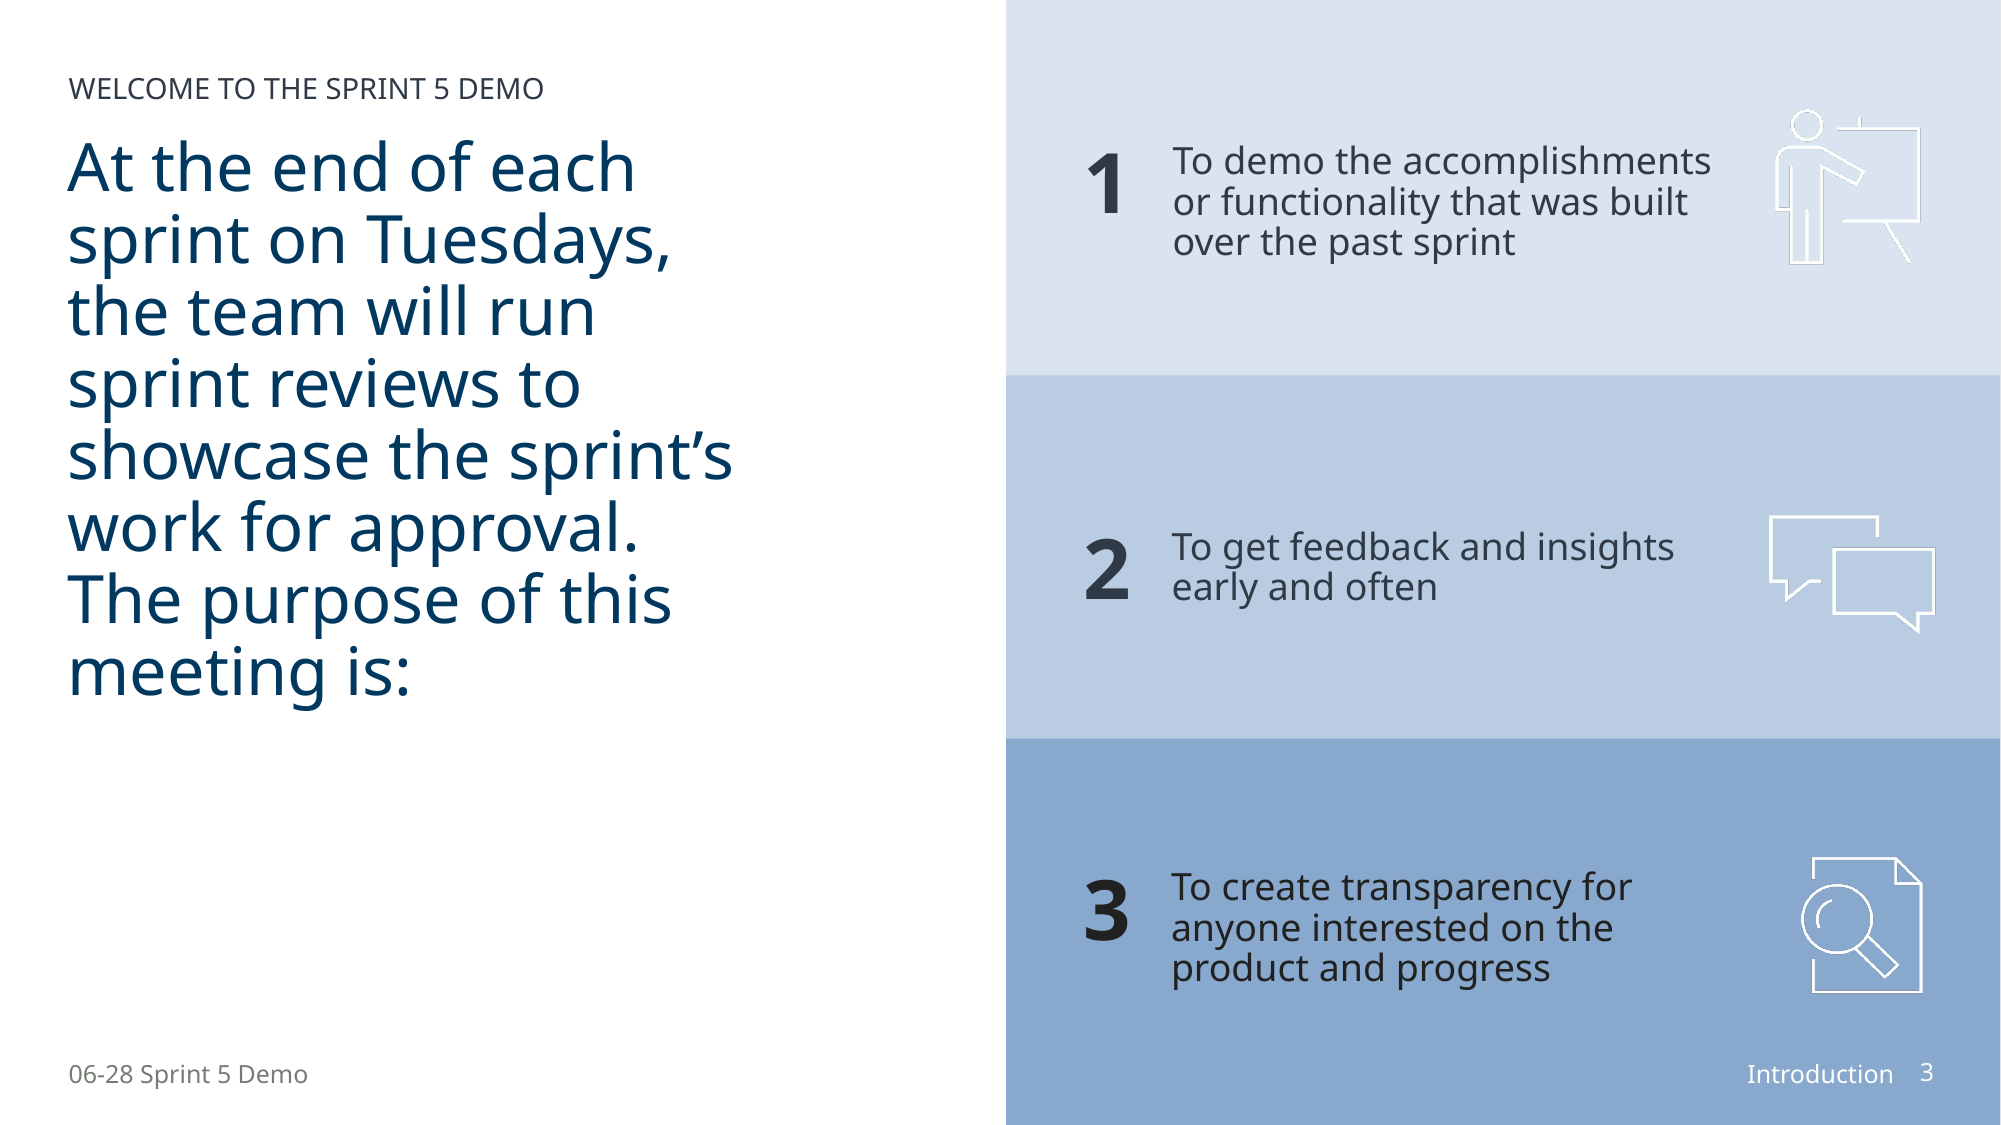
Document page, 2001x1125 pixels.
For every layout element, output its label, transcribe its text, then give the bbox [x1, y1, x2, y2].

picture [1768, 108, 1927, 265]
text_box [924, 0, 2000, 1125]
text_box WELCOME TO THE SPRINT 5 DEMO [53, 66, 751, 127]
picture [1767, 494, 1937, 654]
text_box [1073, 868, 1691, 1018]
title At the end of each sprint on Tuesdays, the team will run sprint reviews to showcase the sprint’s work for approval. The purpose of this meeting is: [52, 126, 764, 741]
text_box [1073, 527, 1711, 705]
picture [1791, 856, 1932, 994]
text_box 06-28 Sprint 5 Demo [68, 1051, 516, 1097]
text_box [1073, 141, 1748, 362]
